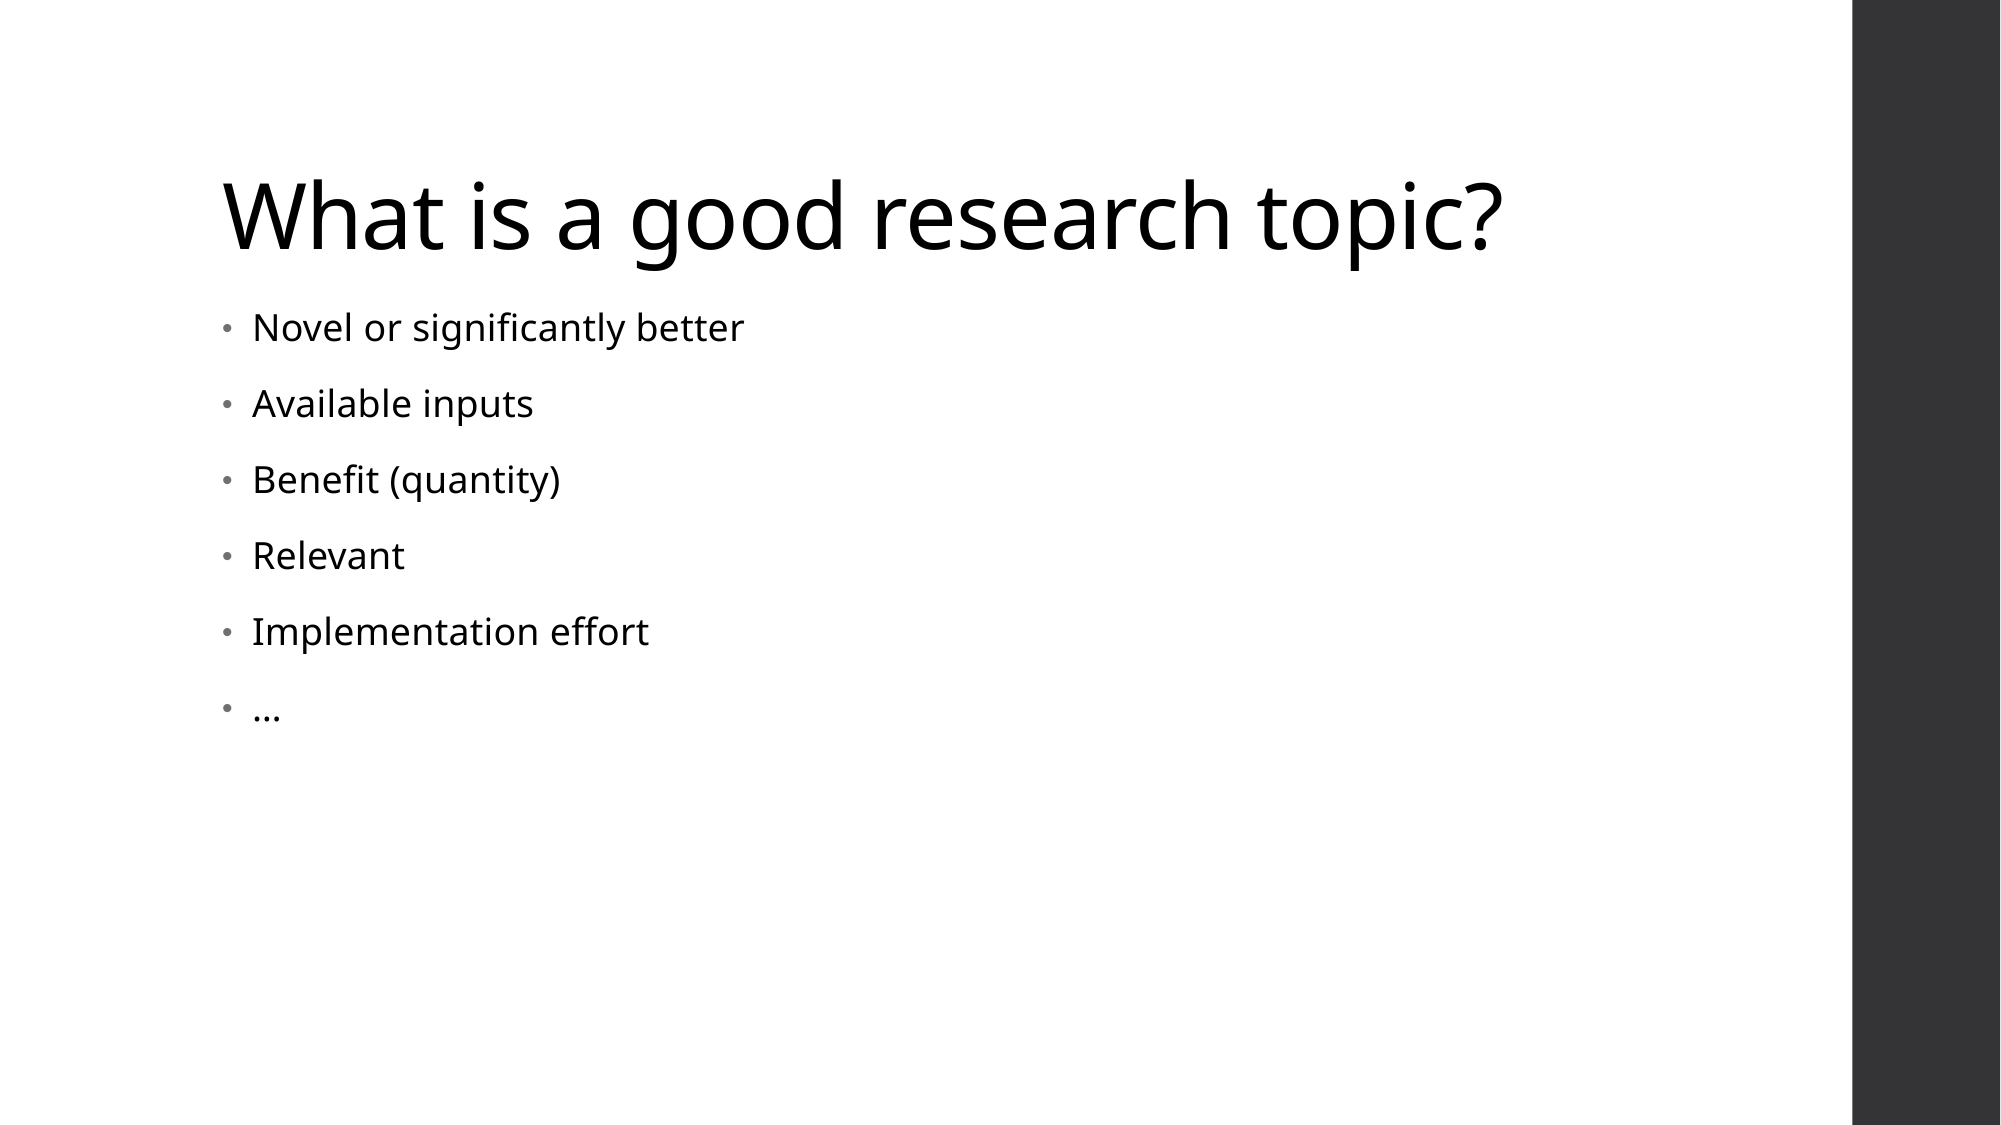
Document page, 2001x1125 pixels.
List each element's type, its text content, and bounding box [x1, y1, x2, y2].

list Novel or significantly better Available inputs Benefit (quantity) Relevant Implementation effort … [206, 299, 1617, 1014]
title What is a good research topic? [206, 60, 1797, 278]
